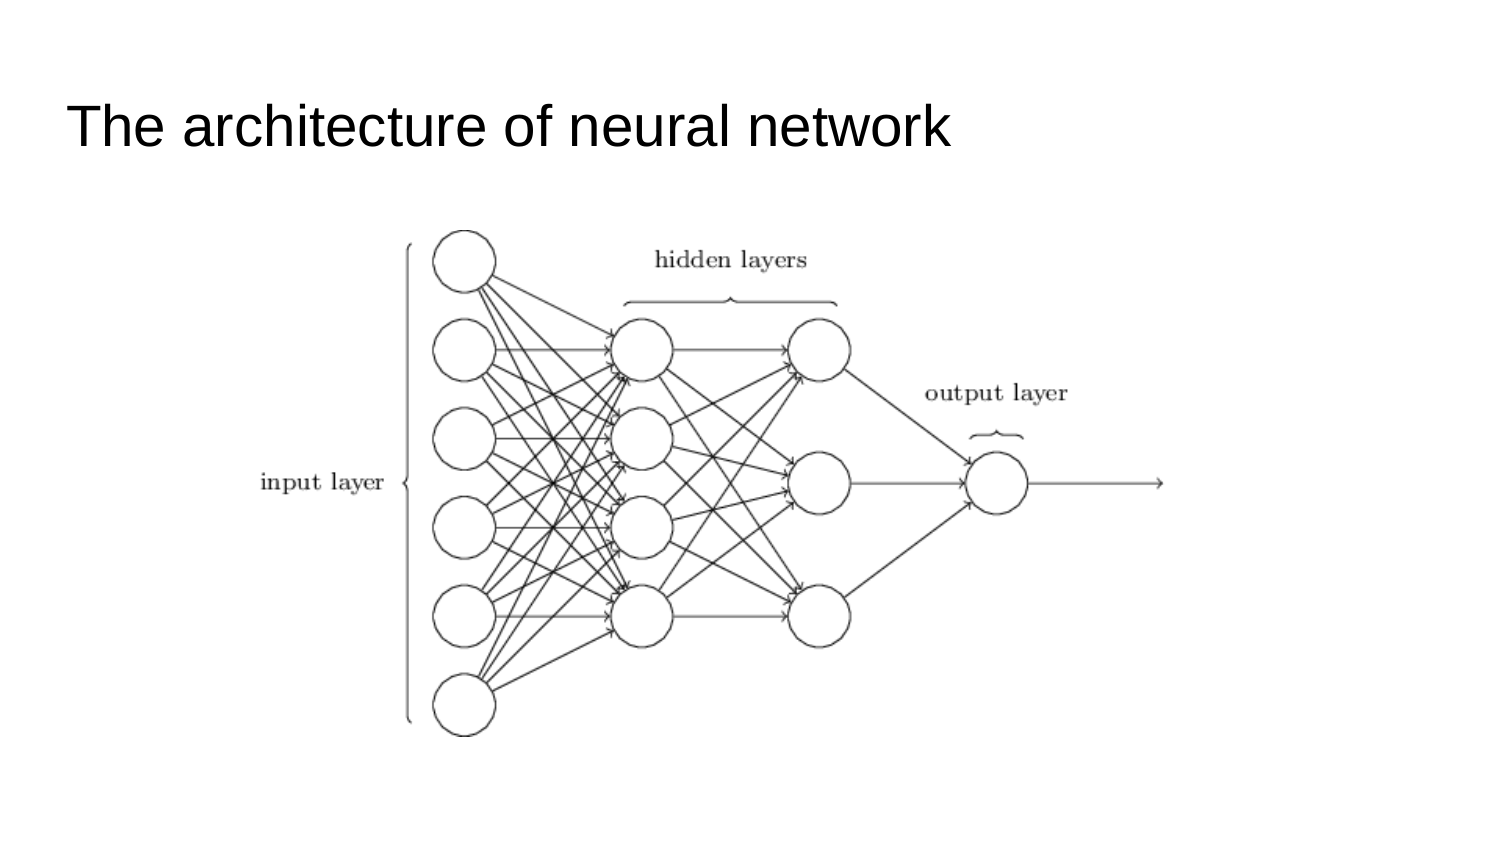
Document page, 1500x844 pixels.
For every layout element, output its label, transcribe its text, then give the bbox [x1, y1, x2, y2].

picture [251, 230, 1185, 738]
title The architecture of neural network [51, 72, 1449, 167]
